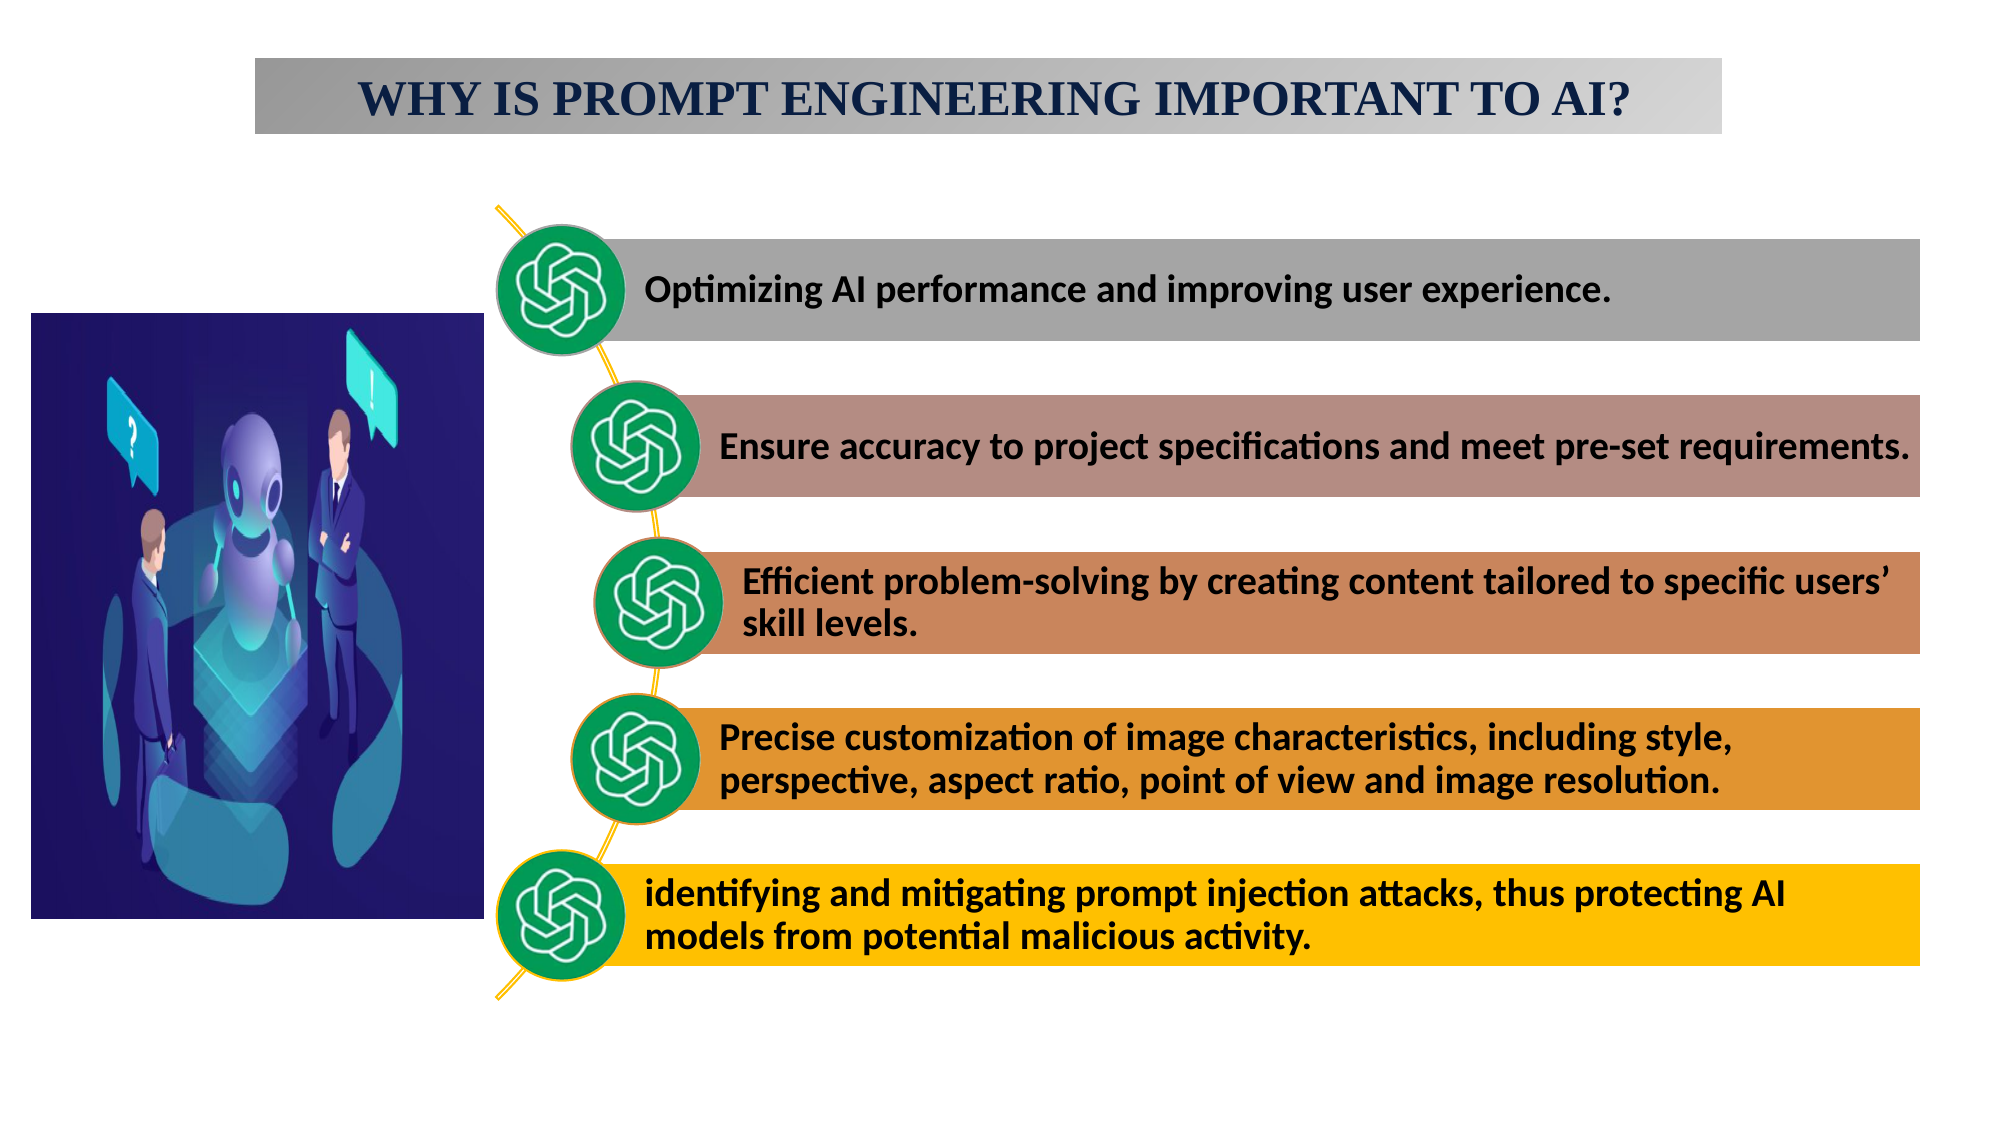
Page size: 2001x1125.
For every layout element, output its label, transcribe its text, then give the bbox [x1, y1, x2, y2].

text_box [483, 185, 1934, 1020]
picture [31, 313, 484, 920]
text_box WHY IS PROMPT ENGINEERING IMPORTANT TO AI? [255, 58, 1722, 134]
